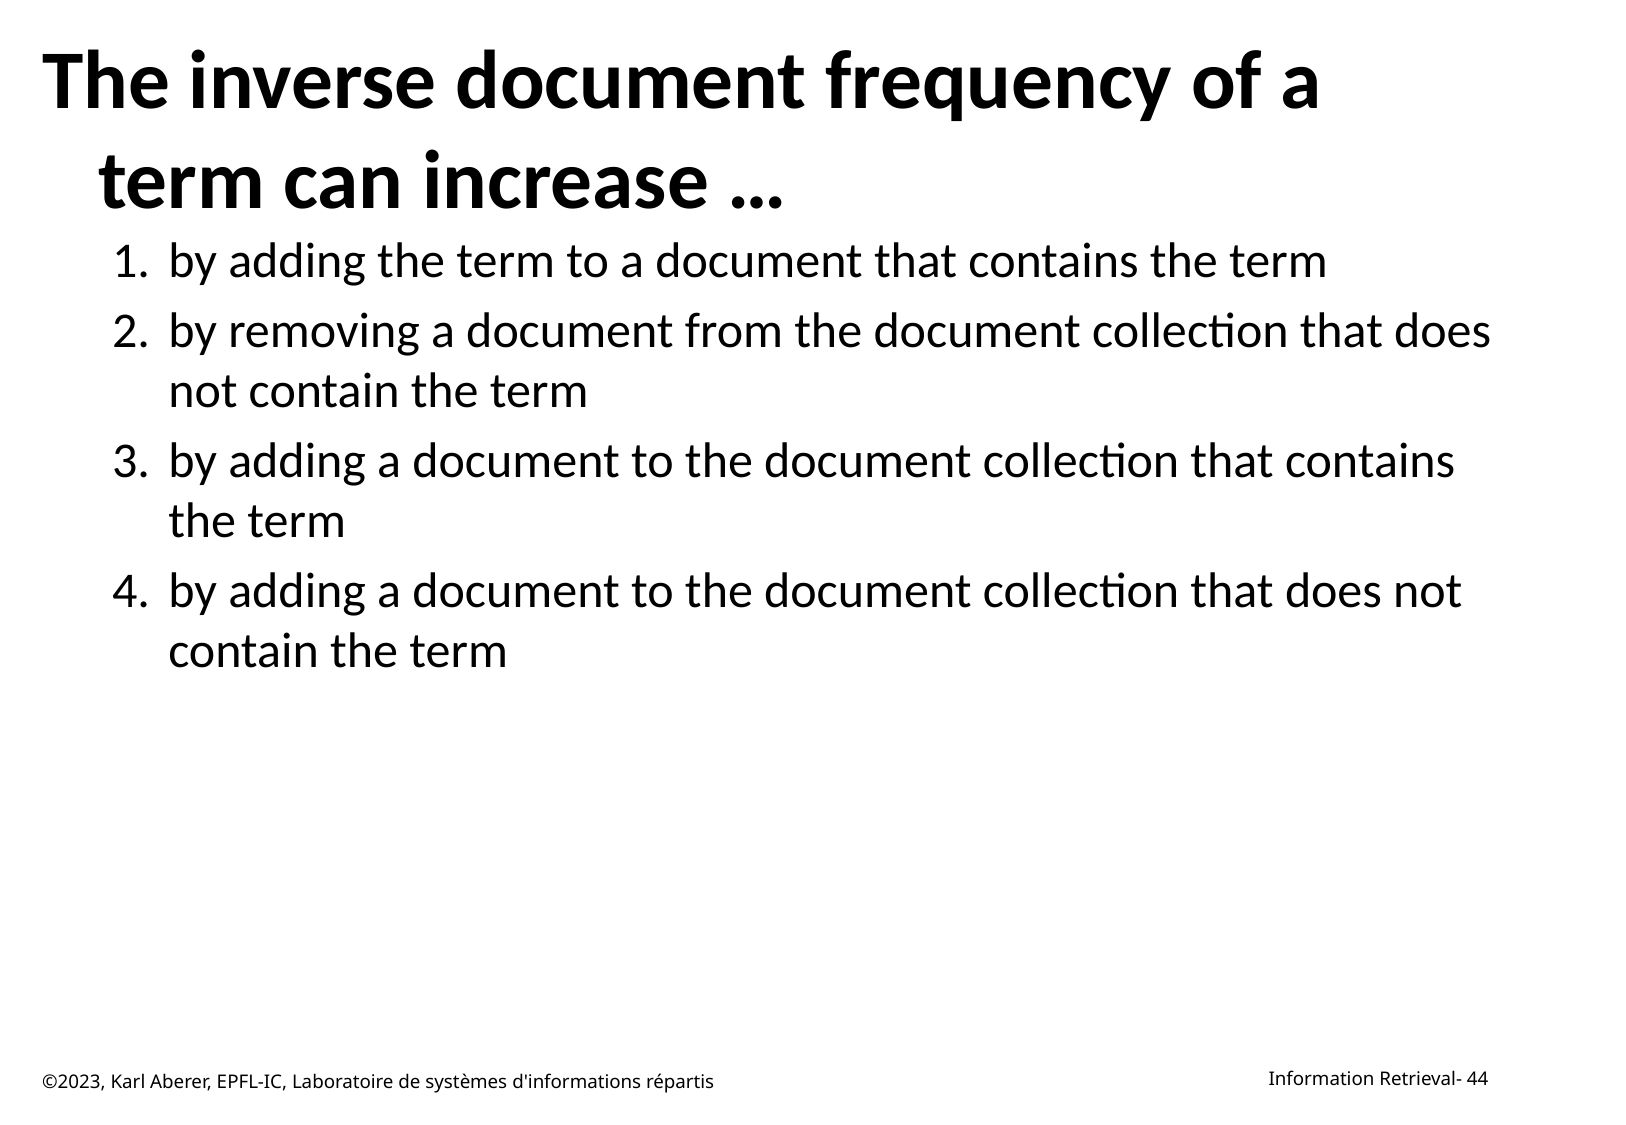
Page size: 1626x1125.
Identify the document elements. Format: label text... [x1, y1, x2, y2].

list by adding the term to a document that contains the term by removing a document from the document collection that does not contain the term by adding a document to the document collection that contains the term by adding a document to the document collection that does not contain the term [31, 220, 1508, 1045]
footer ©2023, Karl Aberer, EPFL-IC, Laboratoire de systèmes d'informations répartis [26, 1062, 1071, 1101]
title The inverse document frequency of a term can increase … [27, 50, 1504, 200]
